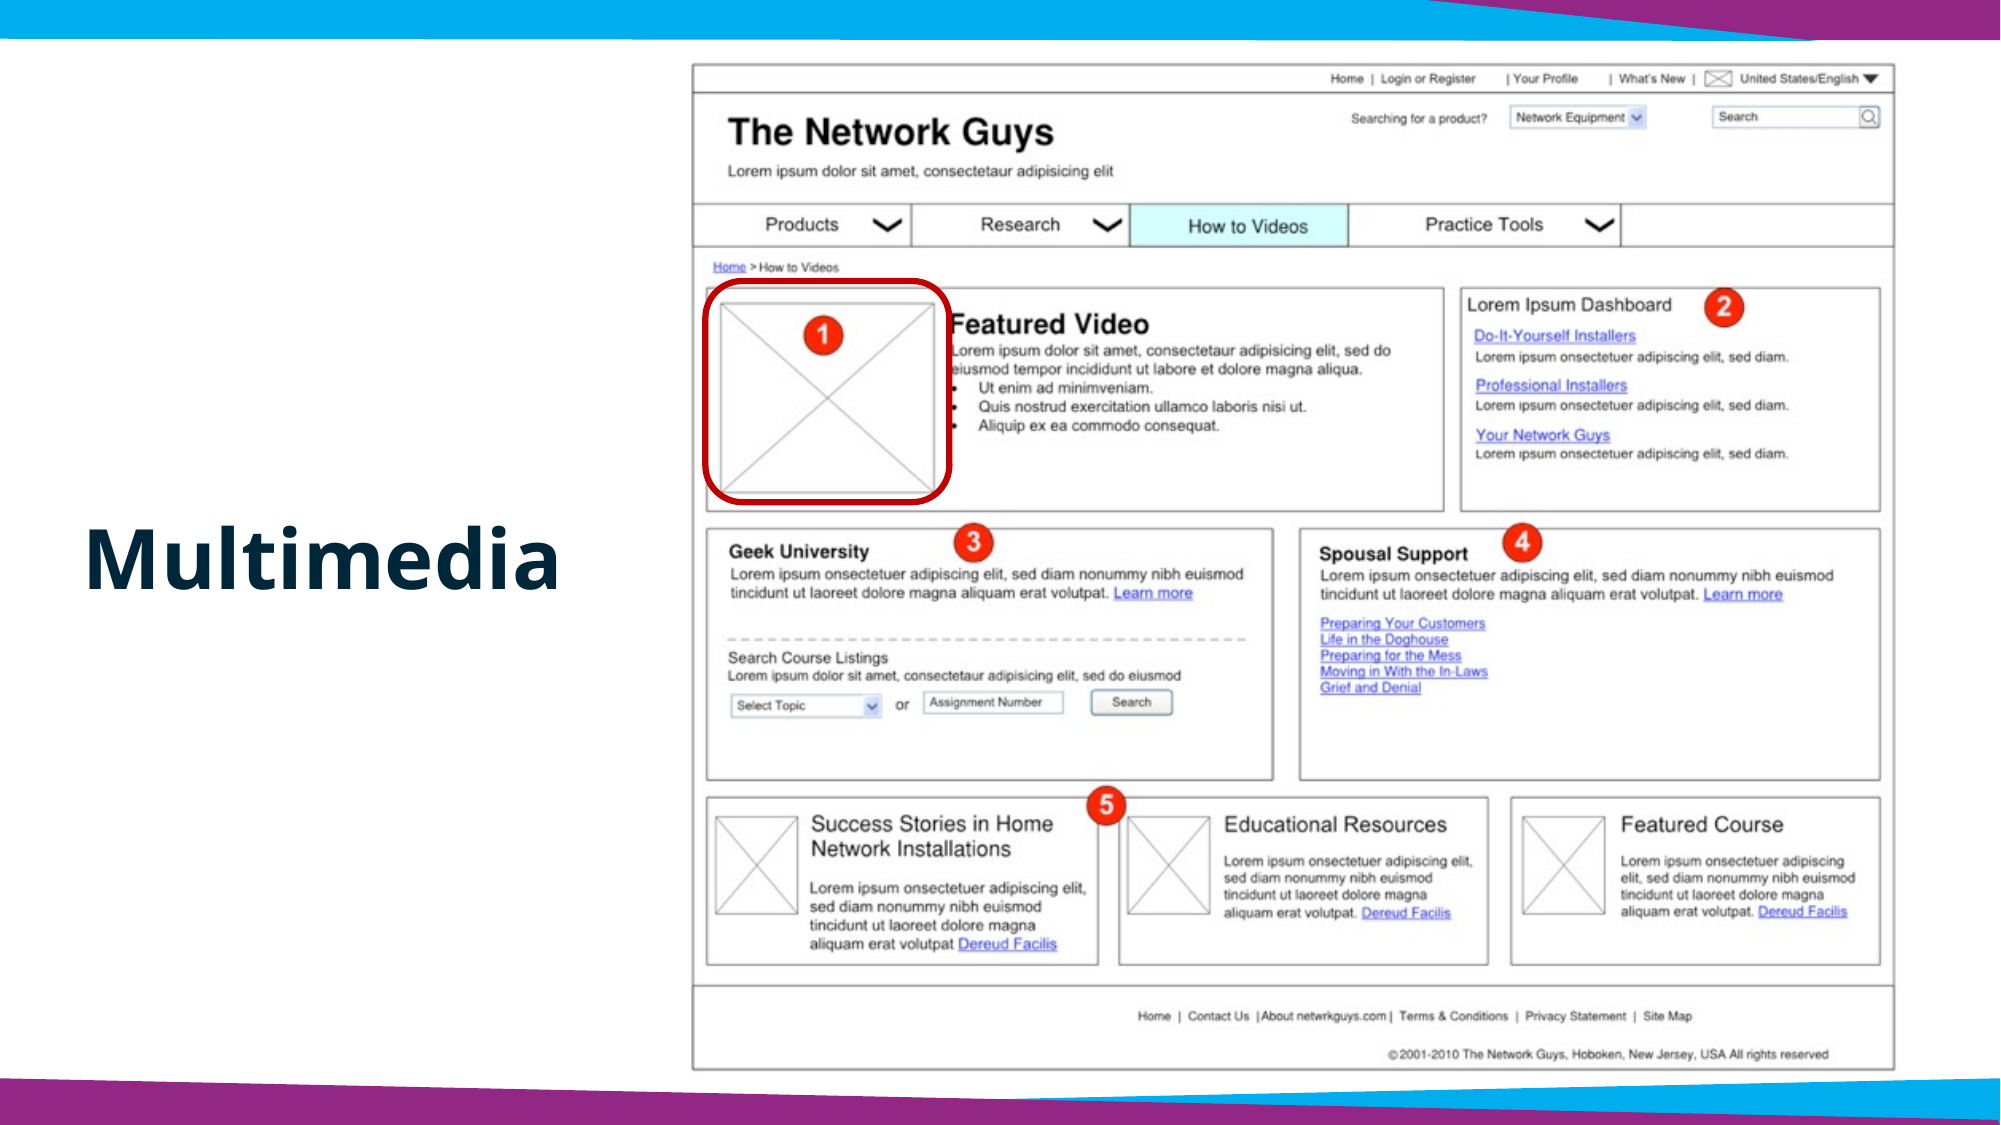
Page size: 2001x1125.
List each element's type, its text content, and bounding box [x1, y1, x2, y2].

picture [679, 49, 1902, 1076]
text_box Multimedia [68, 446, 638, 679]
